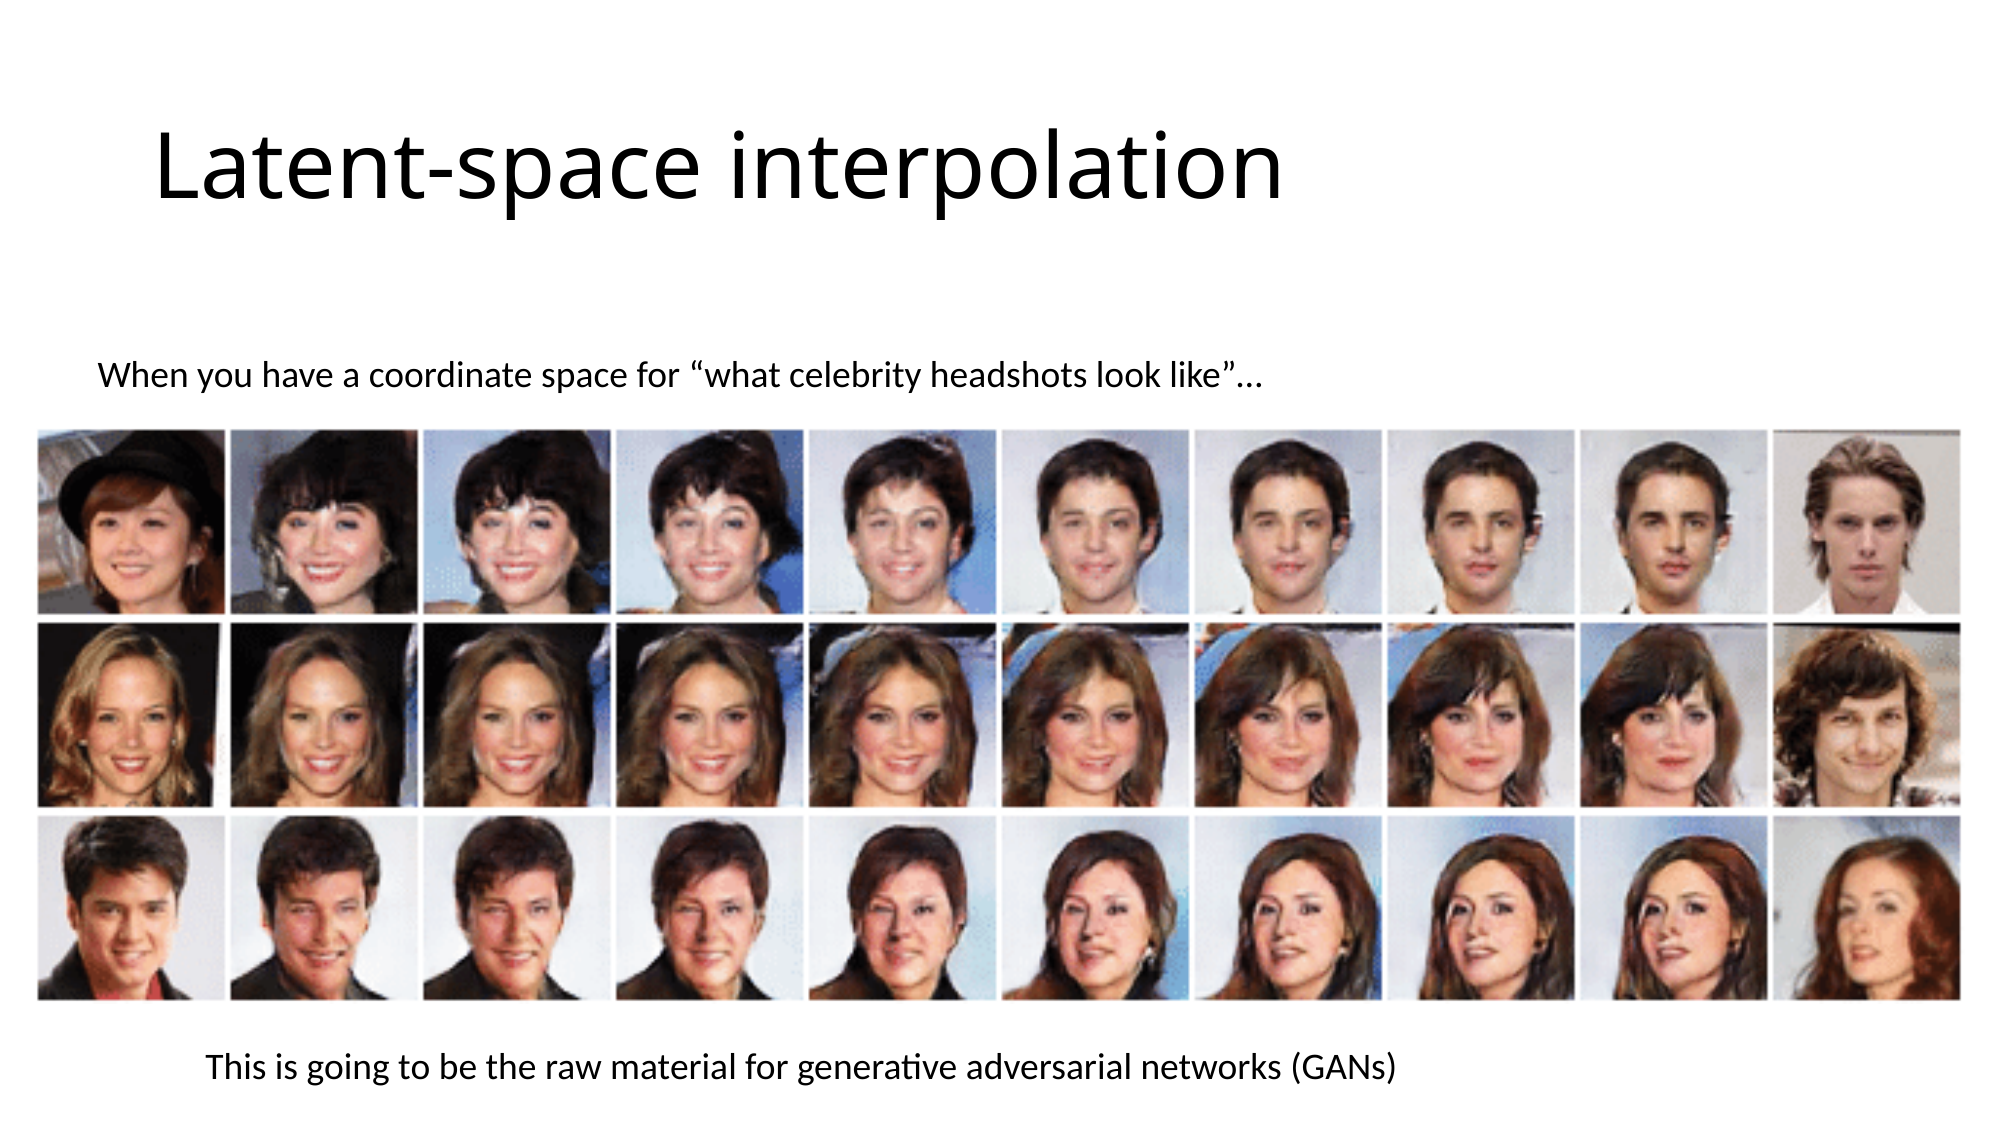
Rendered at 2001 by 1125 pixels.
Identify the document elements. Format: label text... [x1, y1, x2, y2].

text_box This is going to be the raw material for generative adversarial networks (GANs) [190, 1034, 1734, 1095]
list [33, 425, 1967, 1004]
title Latent-space interpolation [137, 59, 1863, 278]
text_box When you have a coordinate space for “what celebrity headshots look like”… [82, 342, 1626, 403]
